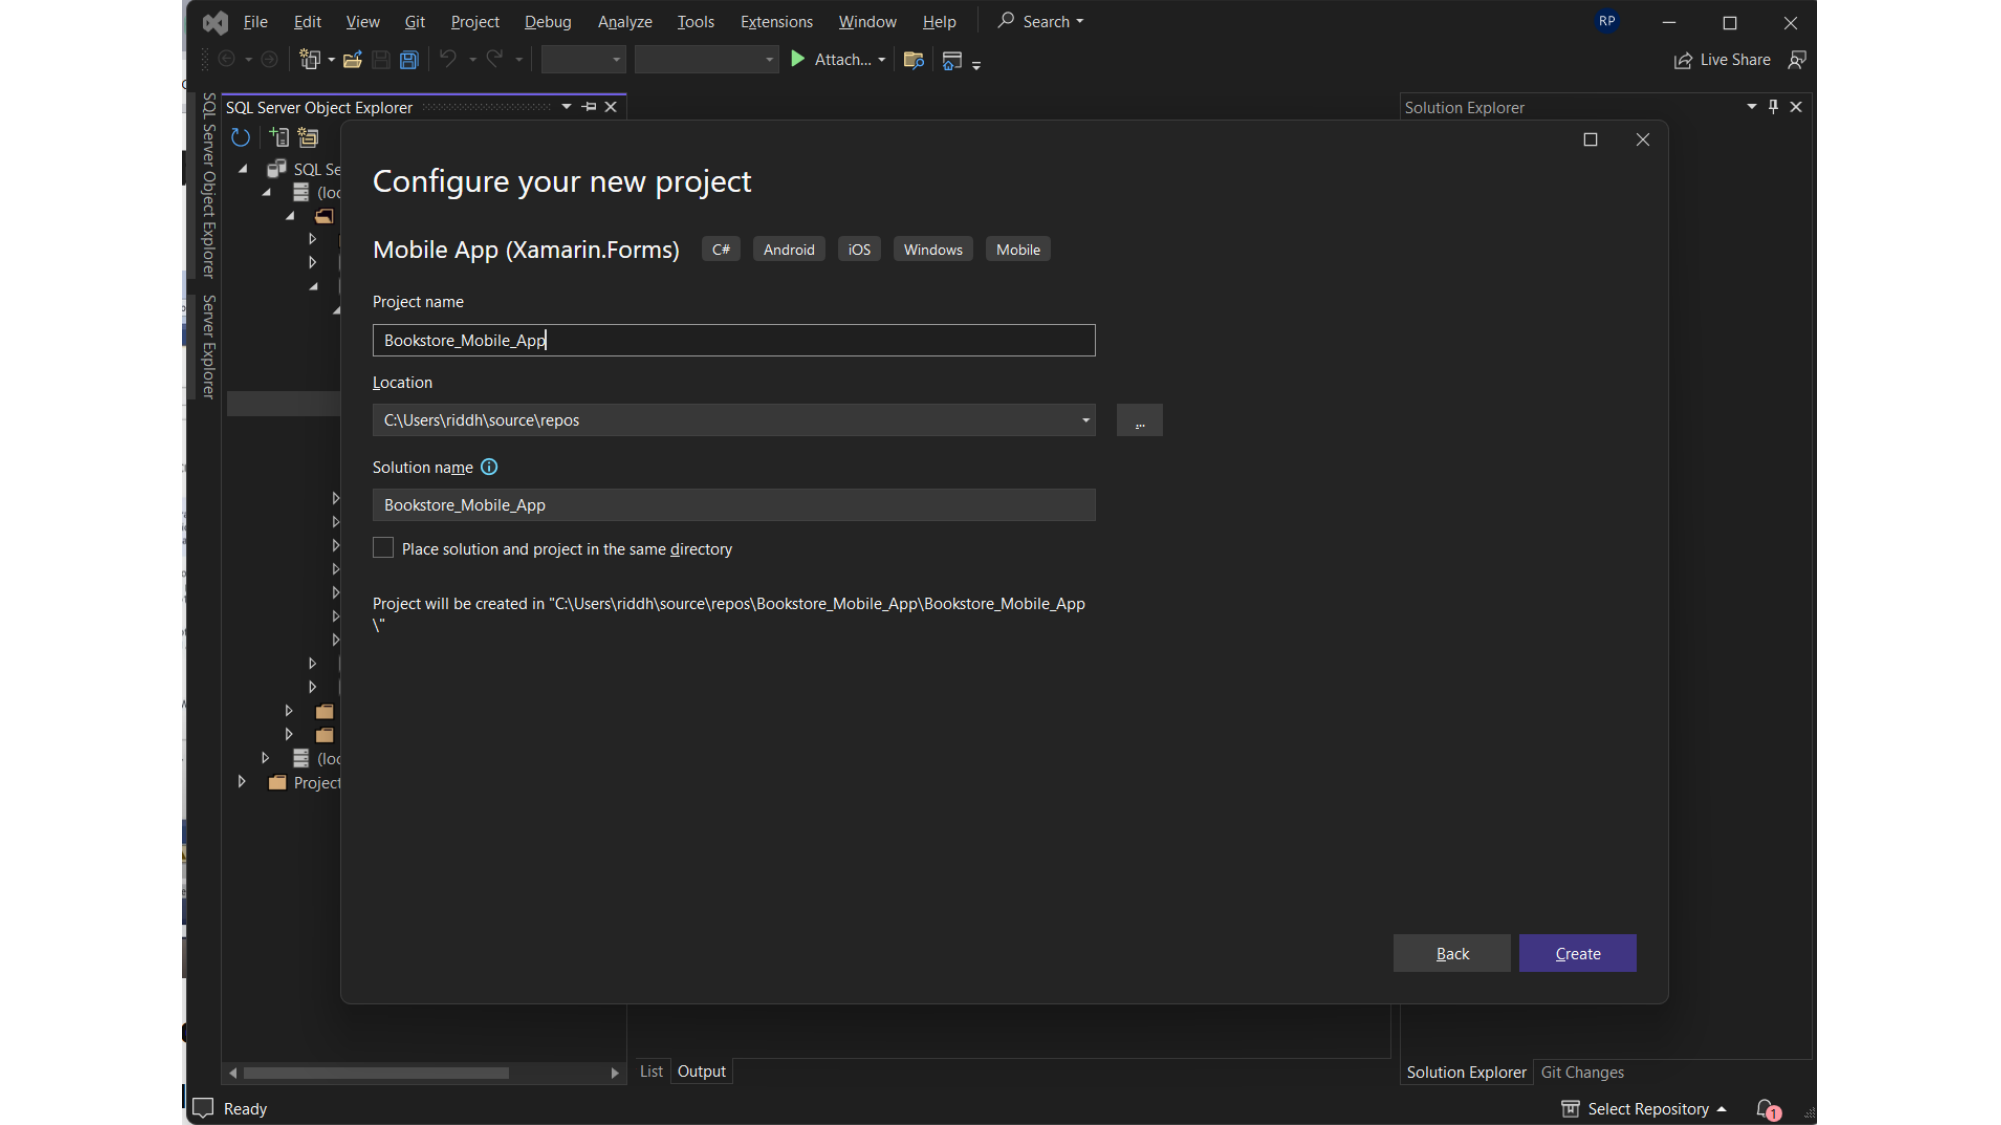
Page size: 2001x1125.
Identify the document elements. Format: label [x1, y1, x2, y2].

picture [182, 0, 1817, 1125]
